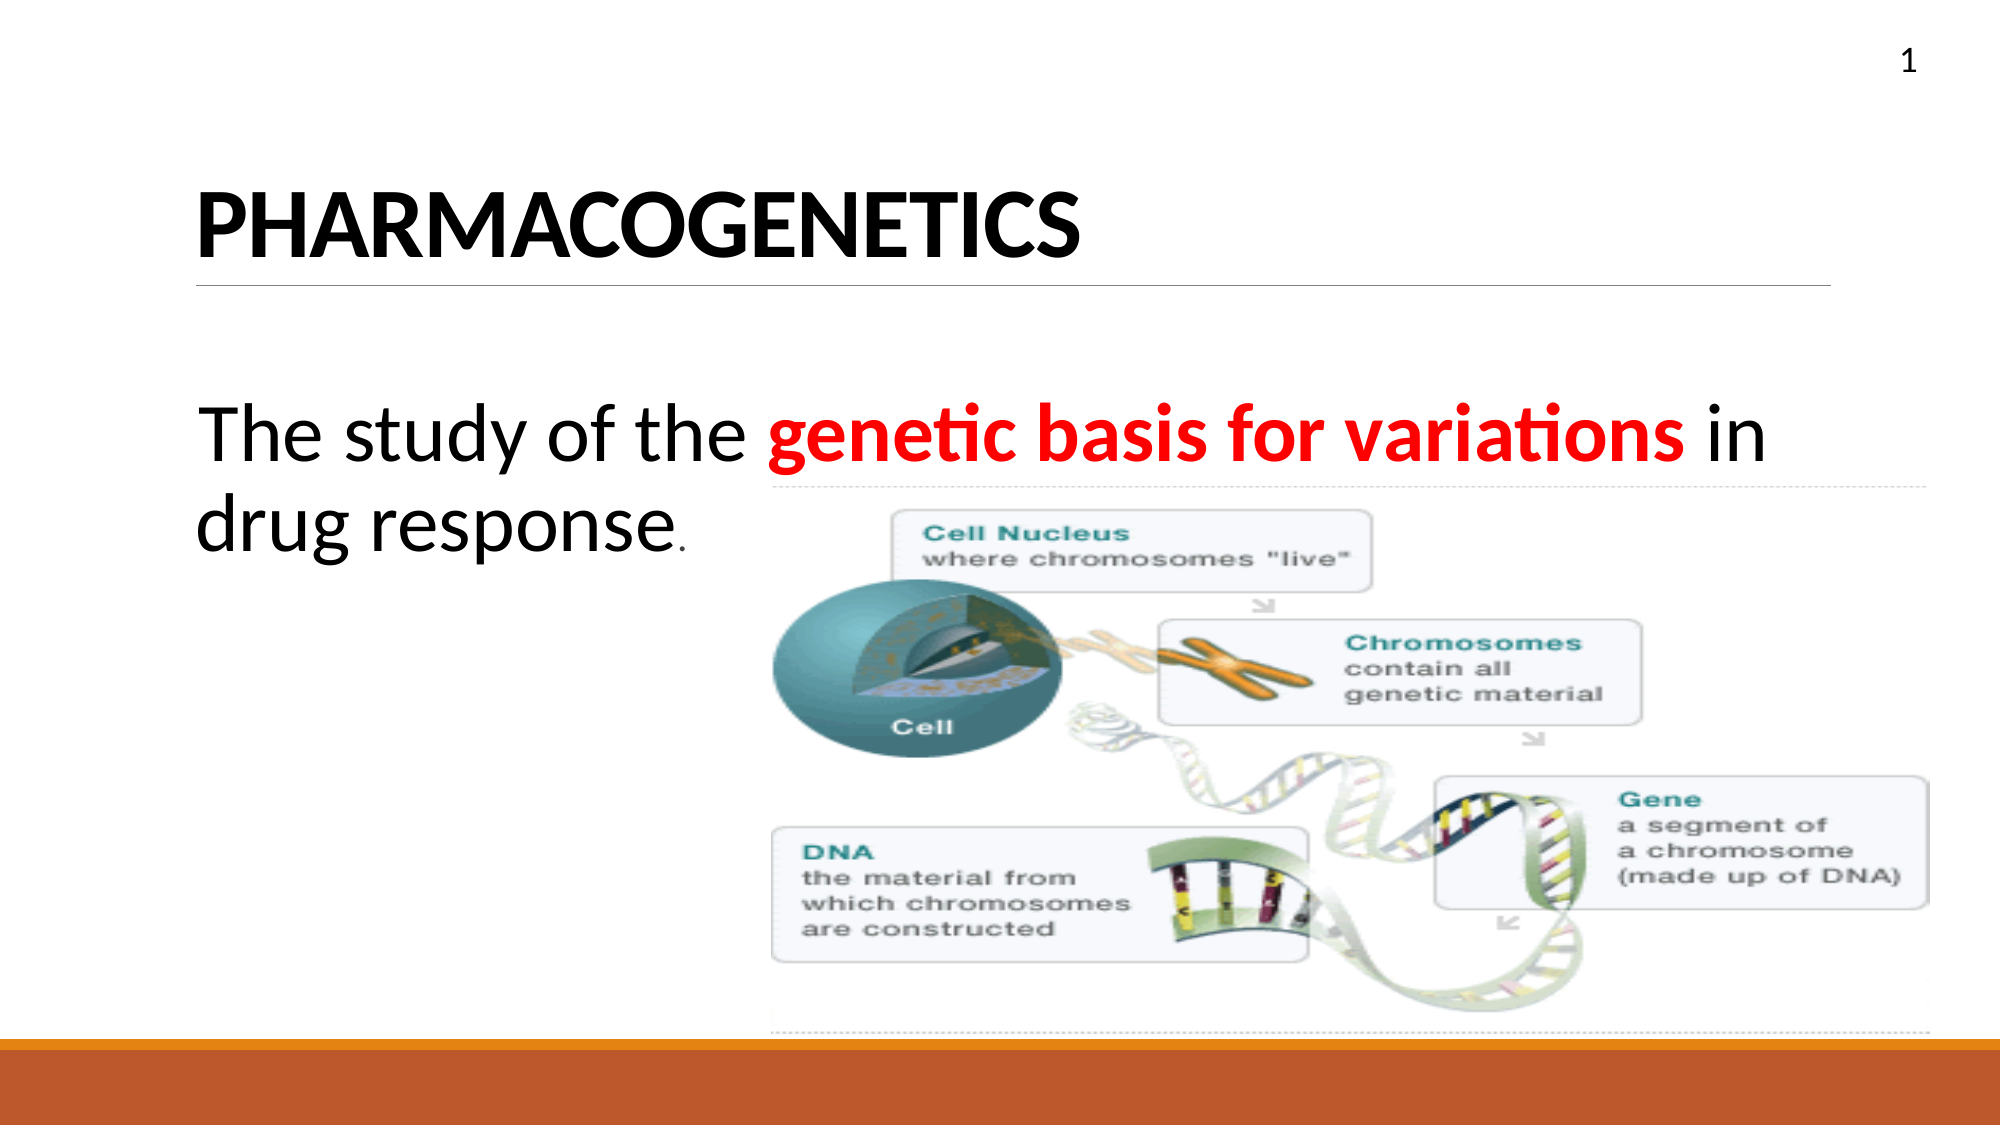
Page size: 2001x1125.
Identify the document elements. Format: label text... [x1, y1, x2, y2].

text_box 1 [1884, 27, 1957, 88]
list The study of the genetic basis for variations in drug response. [180, 302, 1830, 963]
title PHARMACOGENETICS [180, 47, 1830, 285]
picture [771, 485, 1931, 1035]
